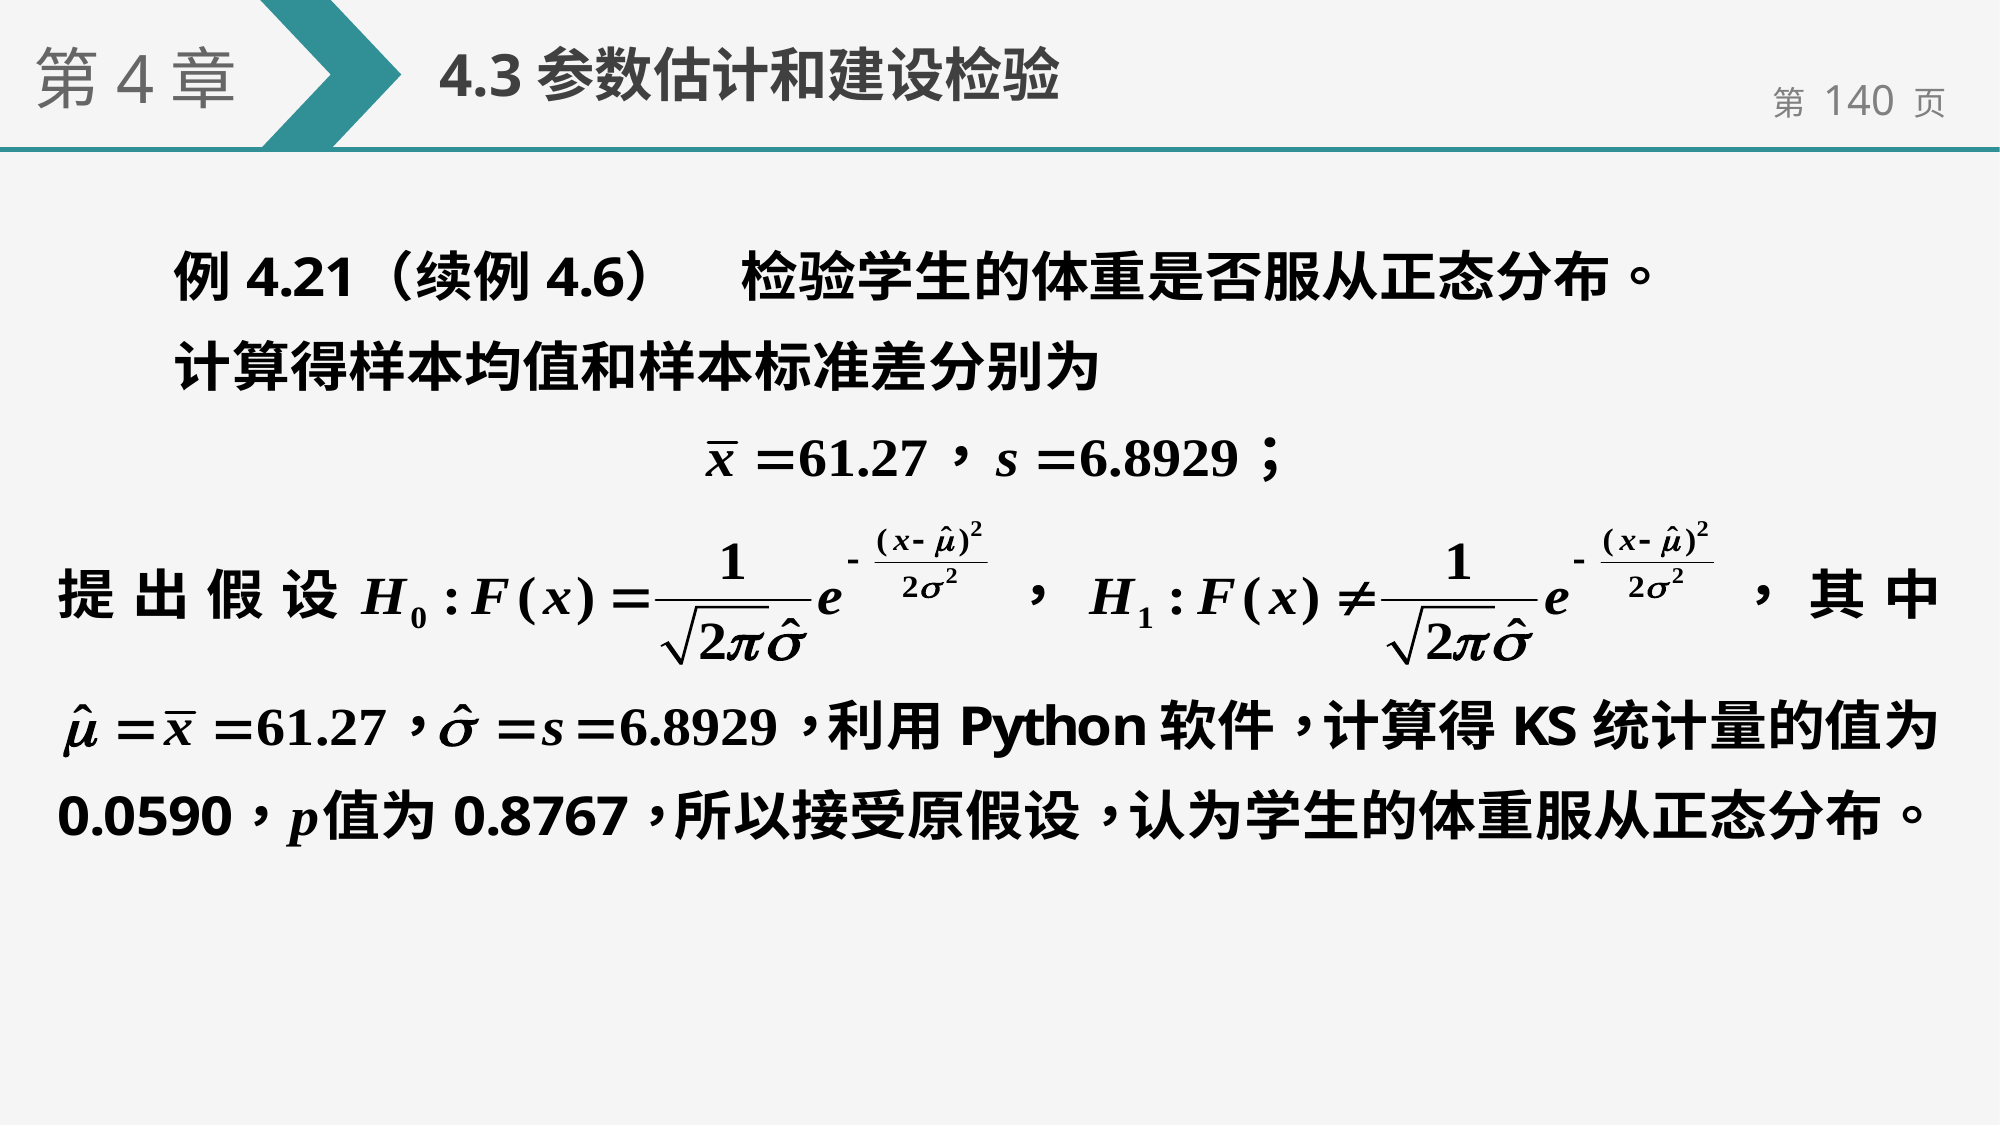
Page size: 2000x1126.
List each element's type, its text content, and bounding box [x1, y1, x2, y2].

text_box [57, 217, 1937, 861]
text_box [258, 0, 403, 148]
text_box 4.3参数估计和建设检验 [424, 31, 1366, 116]
text_box 第4章 [19, 29, 253, 125]
